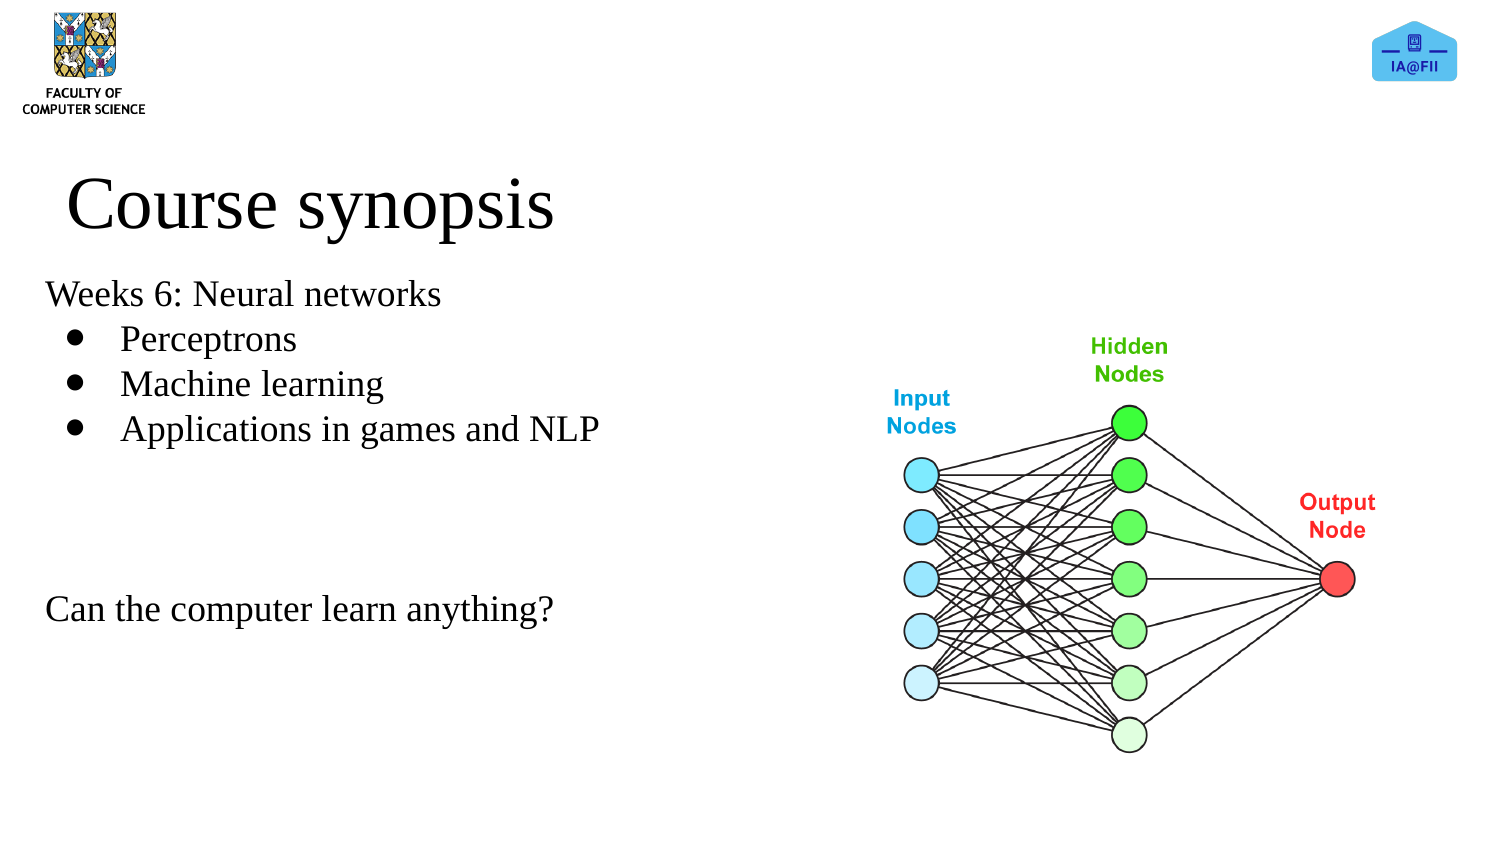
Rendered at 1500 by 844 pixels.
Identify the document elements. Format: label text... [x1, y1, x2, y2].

picture [851, 319, 1389, 769]
title Course synopsis [51, 117, 1449, 259]
picture [0, 0, 169, 141]
picture [1349, 0, 1480, 116]
text_box Weeks 6: Neural networks Perceptrons Machine learning Applications in games and NLP Can the computer learn anything? [30, 253, 695, 806]
